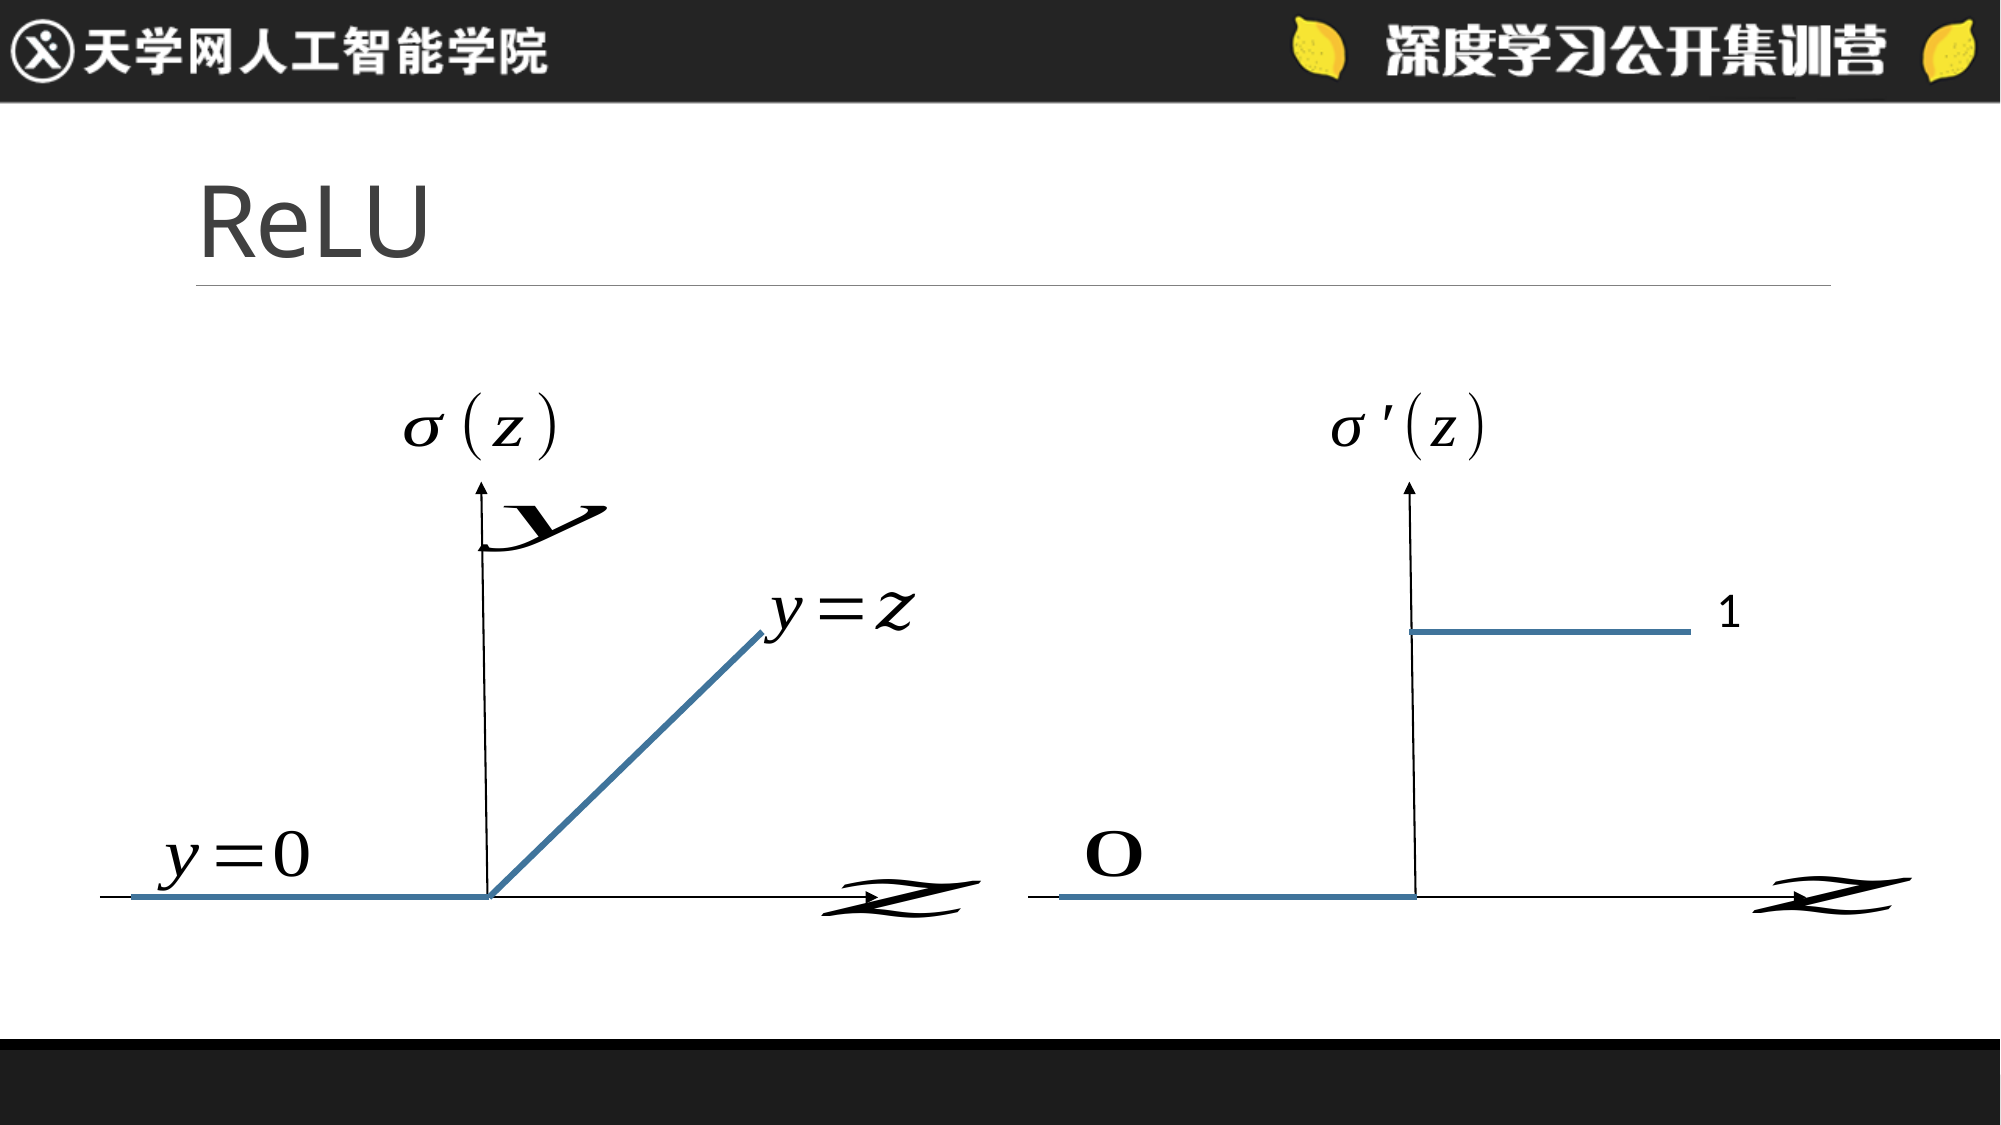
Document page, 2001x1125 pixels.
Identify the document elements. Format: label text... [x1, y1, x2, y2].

picture [0, 0, 2001, 1125]
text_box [1408, 481, 1417, 631]
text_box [1408, 636, 1417, 893]
title ReLU [180, 47, 1830, 285]
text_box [480, 481, 488, 893]
text_box 1 [1689, 570, 1757, 646]
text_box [488, 631, 763, 898]
